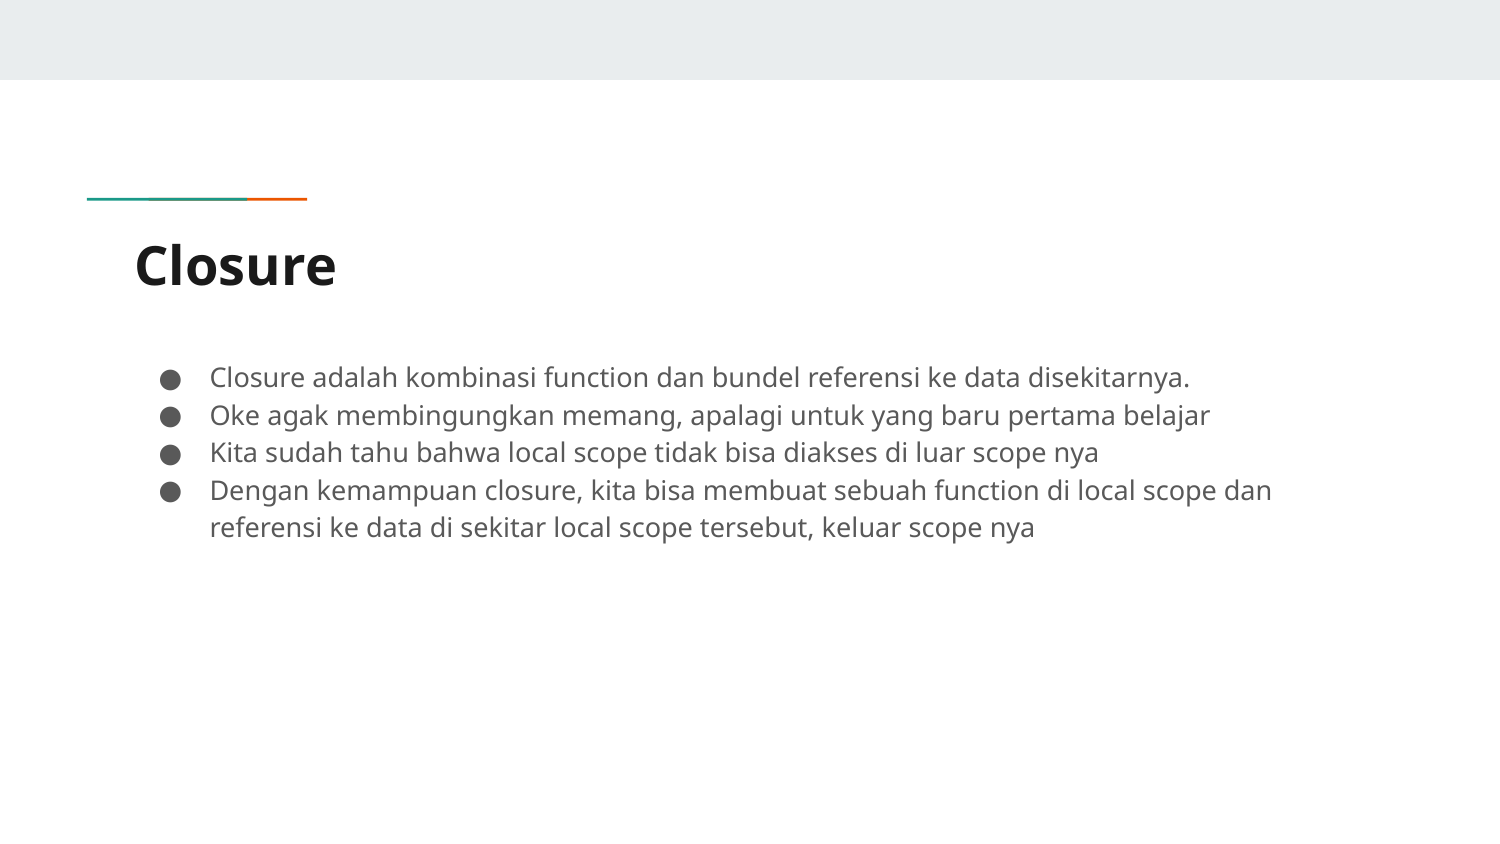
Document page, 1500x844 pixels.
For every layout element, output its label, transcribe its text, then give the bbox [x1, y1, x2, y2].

title Closure [119, 216, 1381, 305]
list Closure adalah kombinasi function dan bundel referensi ke data disekitarnya. Oke agak membingungkan memang, apalagi untuk yang baru pertama belajar Kita sudah tahu bahwa local scope tidak bisa diakses di luar scope nya Dengan kemampuan closure, kita bisa membuat sebuah function di local scope dan referensi ke data di sekitar local scope tersebut, keluar scope nya [119, 341, 1381, 712]
